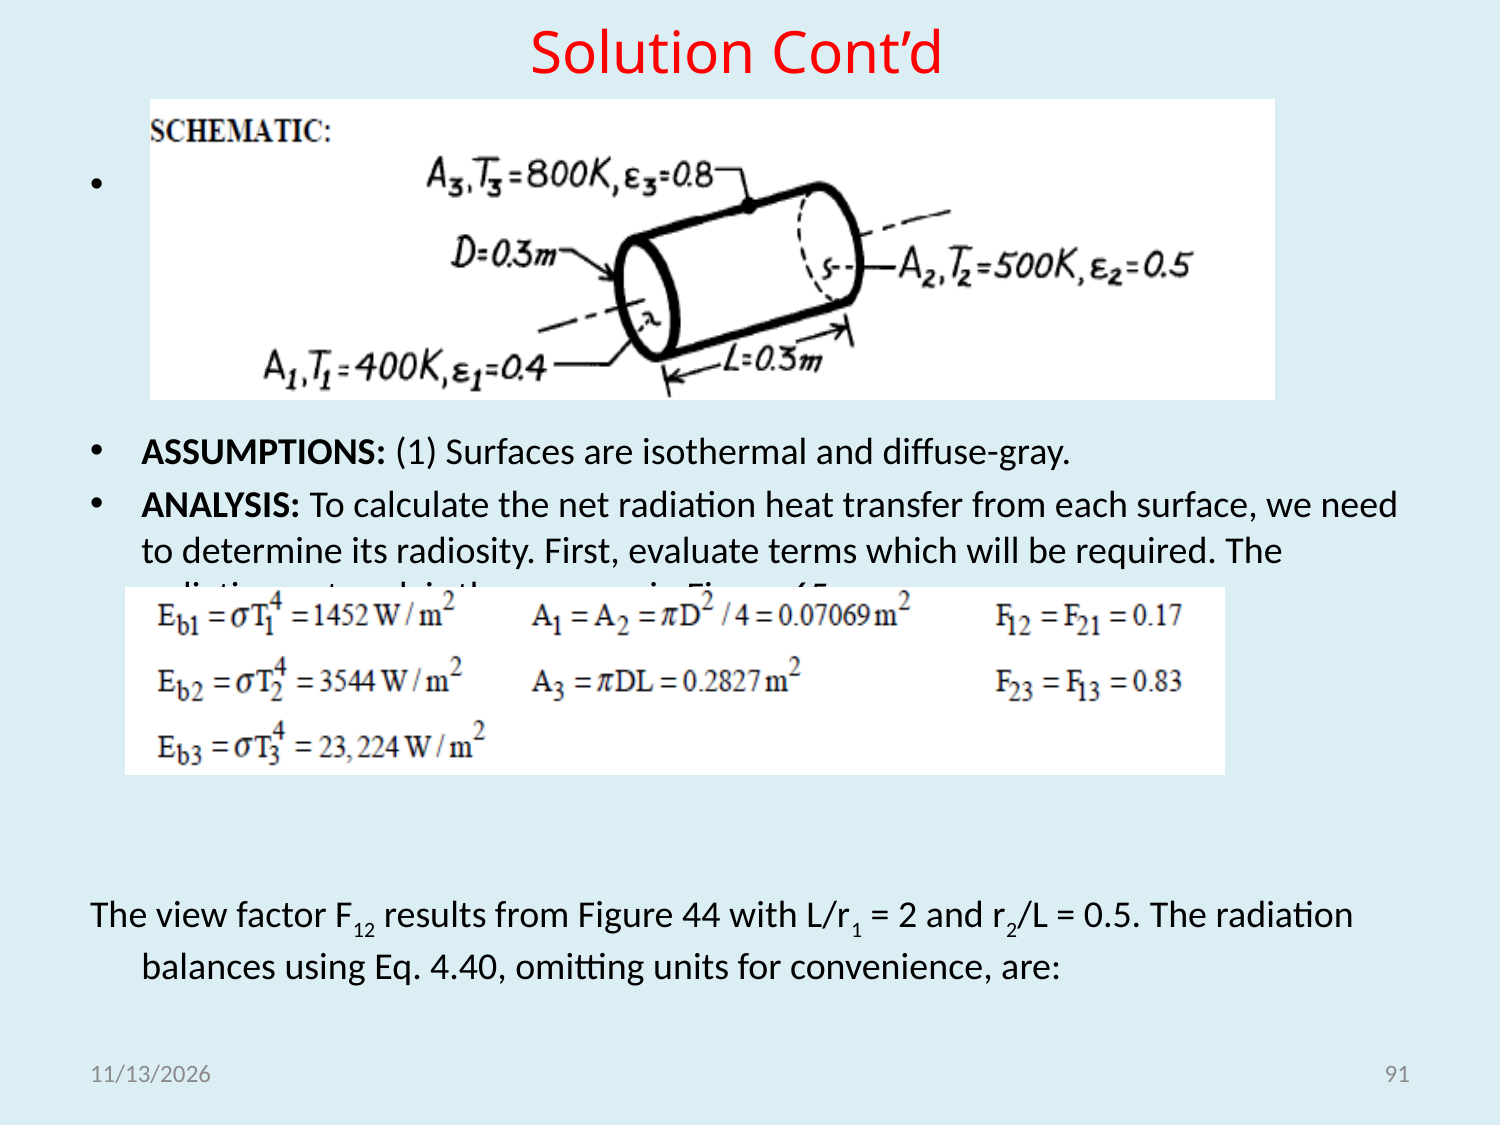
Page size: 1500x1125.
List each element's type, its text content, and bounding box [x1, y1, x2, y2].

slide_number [75, 1042, 425, 1103]
title Solution Cont’d [62, 0, 1413, 100]
picture [124, 587, 1226, 776]
picture [149, 99, 1276, 401]
slide_number 91 [1074, 1042, 1425, 1103]
list ASSUMPTIONS: (1) Surfaces are isothermal and diffuse-gray. ANALYSIS: To calculate the net radiation heat transfer from each surface, we need to determine its radiosity. First, evaluate terms which will be required. The radiation network is the same as in Figure 65. The view factor F12 results from Figure 44 with L/r1 = 2 and r2/L = 0.5. The radiation balances using Eq. 4.40, omitting units for convenience, are: [75, 99, 1425, 1005]
